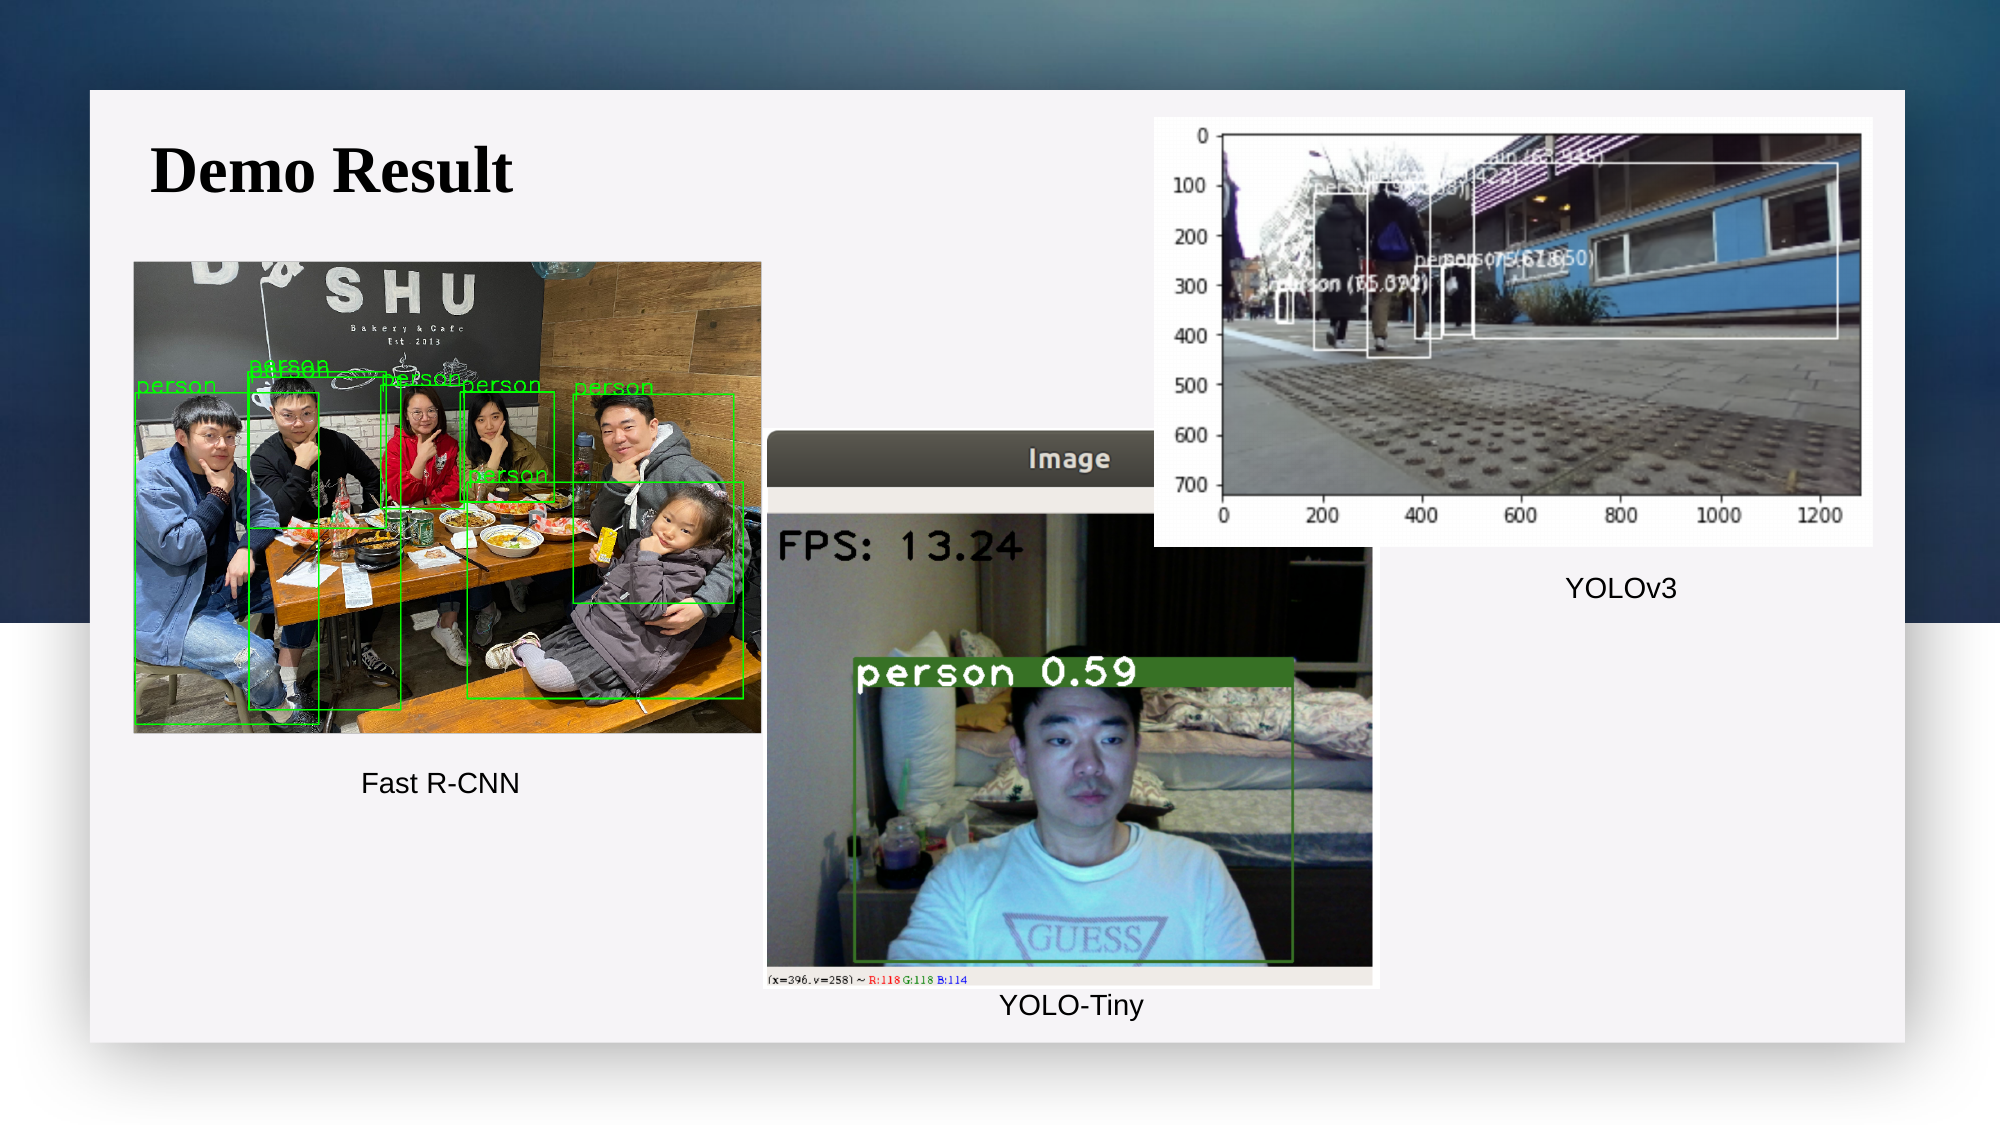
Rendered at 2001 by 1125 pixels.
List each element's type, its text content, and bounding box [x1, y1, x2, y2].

picture [126, 117, 1874, 990]
title Demo Result [36, 117, 628, 215]
picture [0, 0, 2000, 623]
text_box YOLO-Tiny [840, 998, 1303, 1029]
text_box Fast R-CNN [197, 756, 684, 807]
text_box YOLOv3 [1425, 562, 1817, 613]
